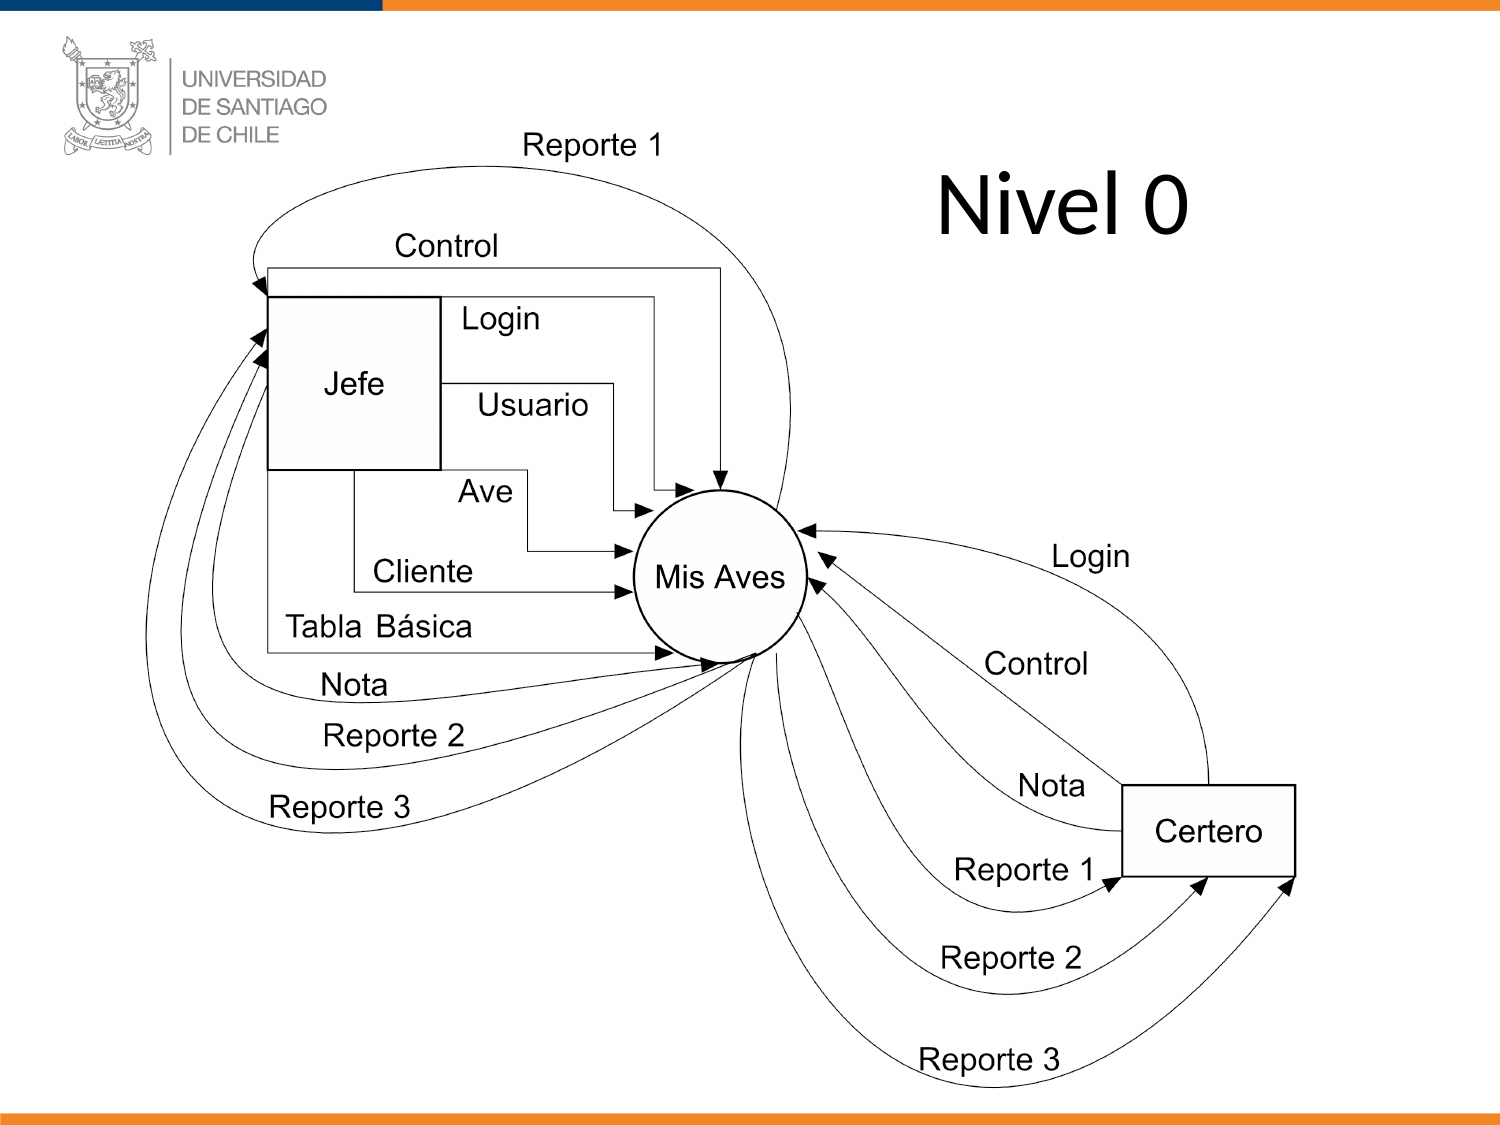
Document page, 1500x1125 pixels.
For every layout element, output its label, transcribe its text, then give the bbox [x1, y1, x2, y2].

title Nivel 0 [387, 104, 1500, 293]
picture [0, 0, 1500, 1125]
